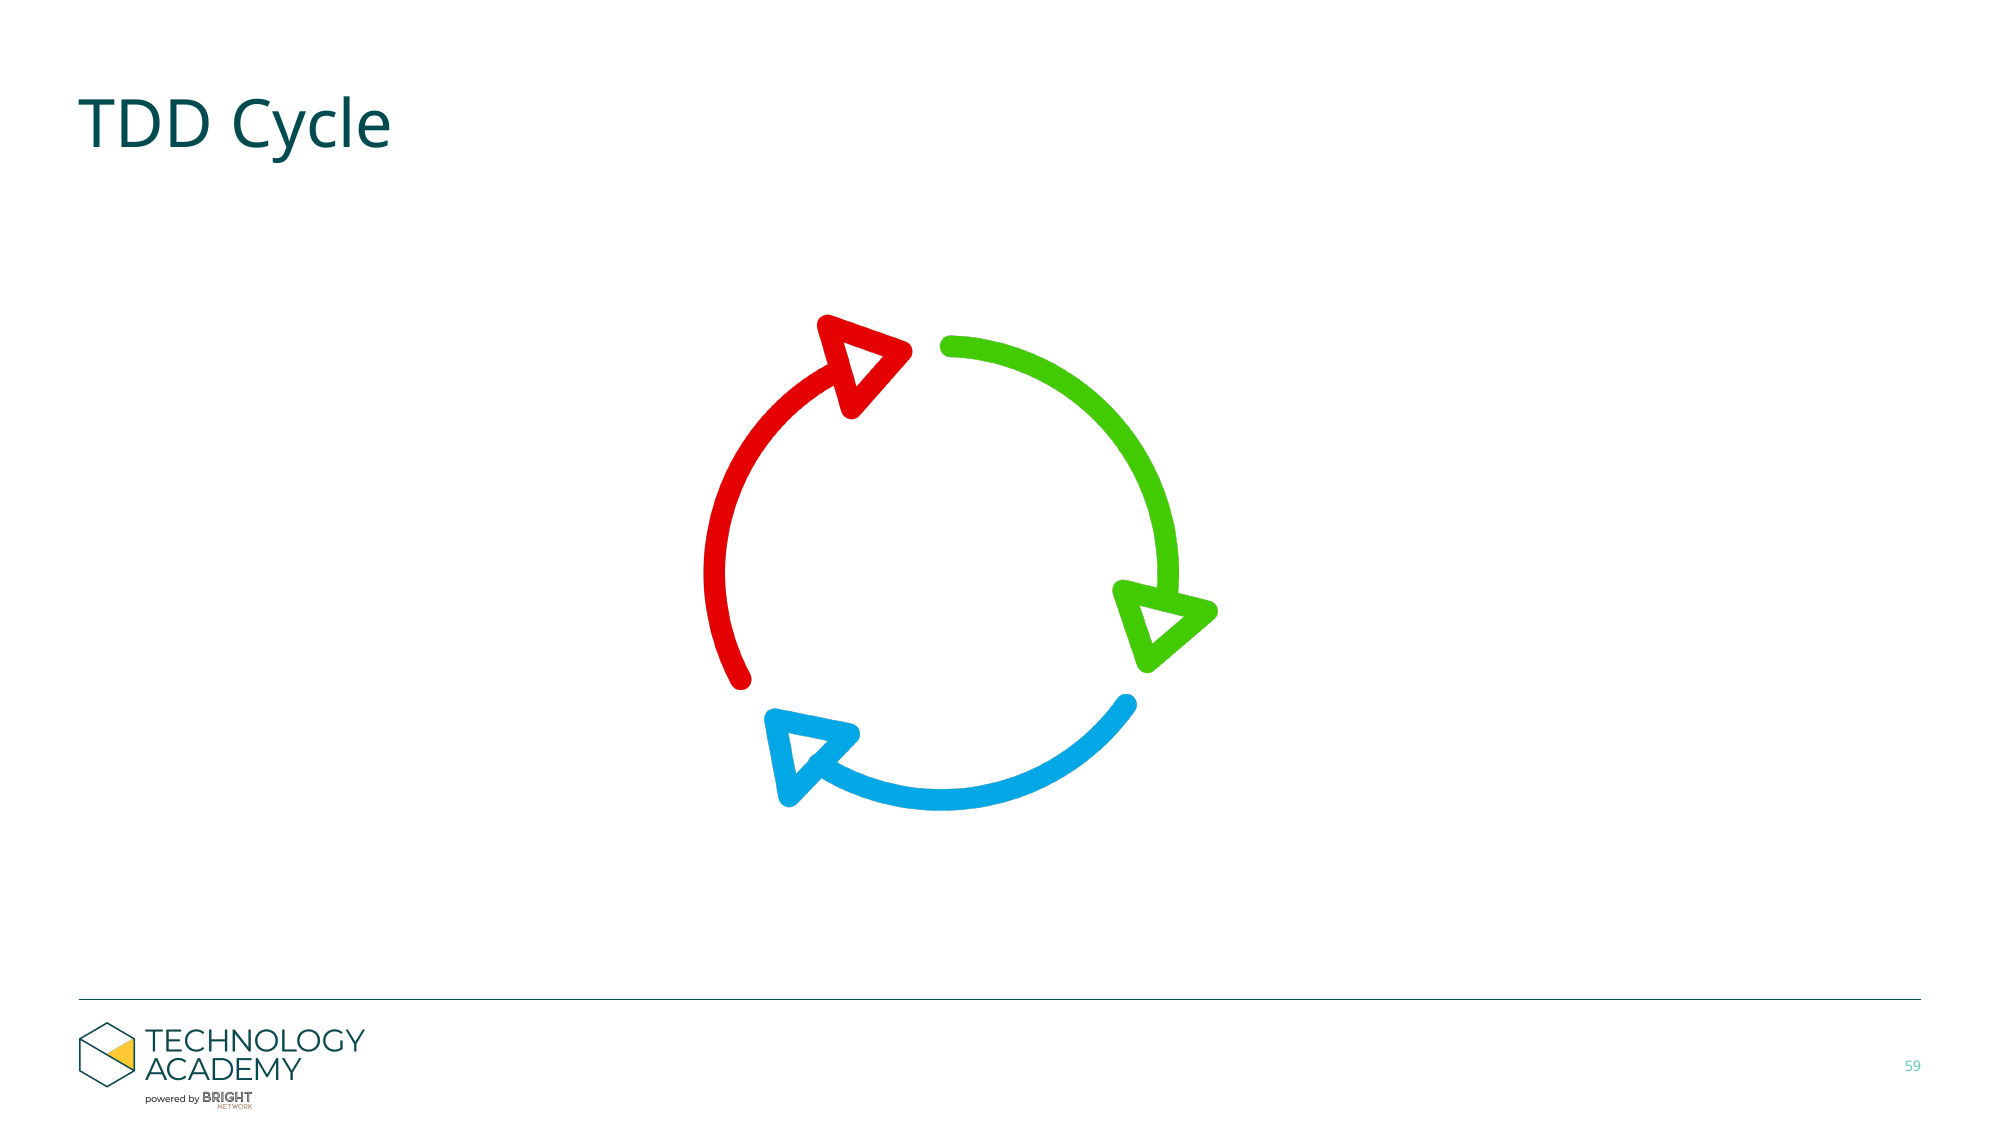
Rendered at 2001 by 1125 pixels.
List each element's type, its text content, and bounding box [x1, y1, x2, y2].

title TDD Cycle [78, 90, 1922, 171]
picture [569, 171, 1352, 954]
picture [79, 1022, 365, 1109]
slide_number ‹#› [1882, 1049, 1922, 1084]
